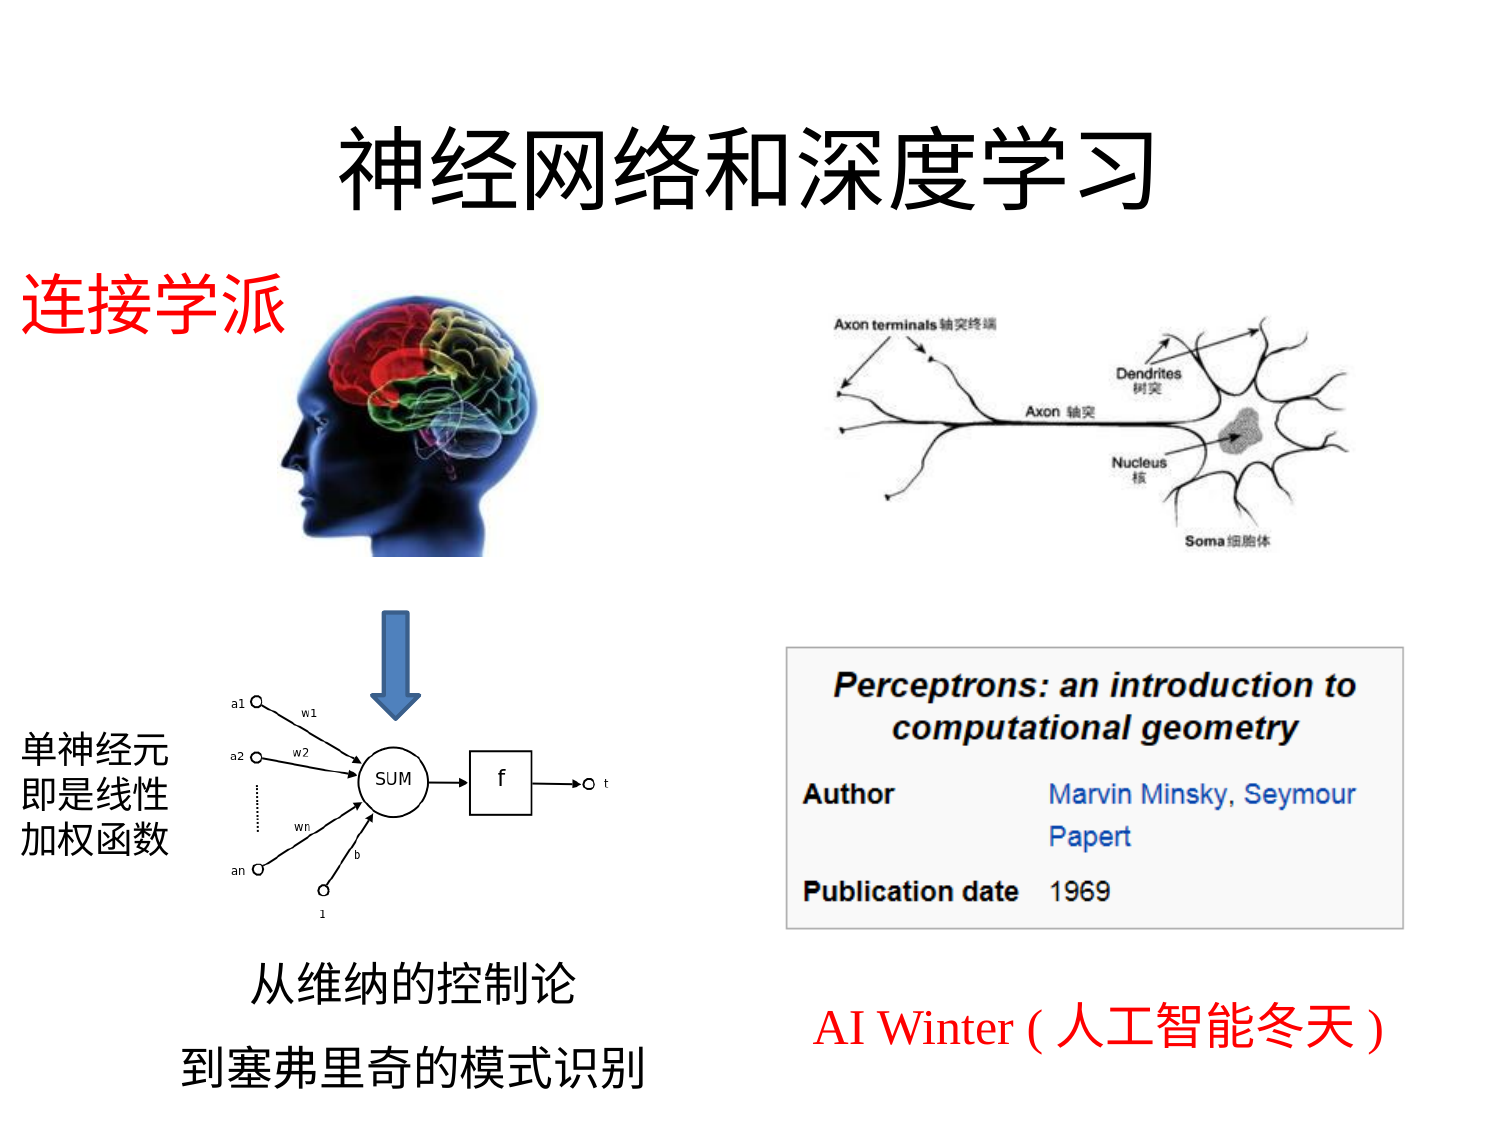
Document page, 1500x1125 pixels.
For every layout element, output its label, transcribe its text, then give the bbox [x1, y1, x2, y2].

text_box 神经网络和深度学习 [112, 78, 1388, 256]
text_box AI Winter (人工智能冬天) [773, 987, 1424, 1063]
text_box [381, 610, 410, 693]
text_box 连接学派 [5, 255, 655, 350]
text_box 从维纳的控制论 到塞弗里奇的模式识别 [88, 916, 739, 1105]
picture [808, 302, 1357, 567]
text_box 单神经元即是线性加权函数 [5, 718, 207, 869]
picture [783, 636, 1412, 936]
picture [230, 695, 609, 927]
picture [277, 290, 544, 557]
